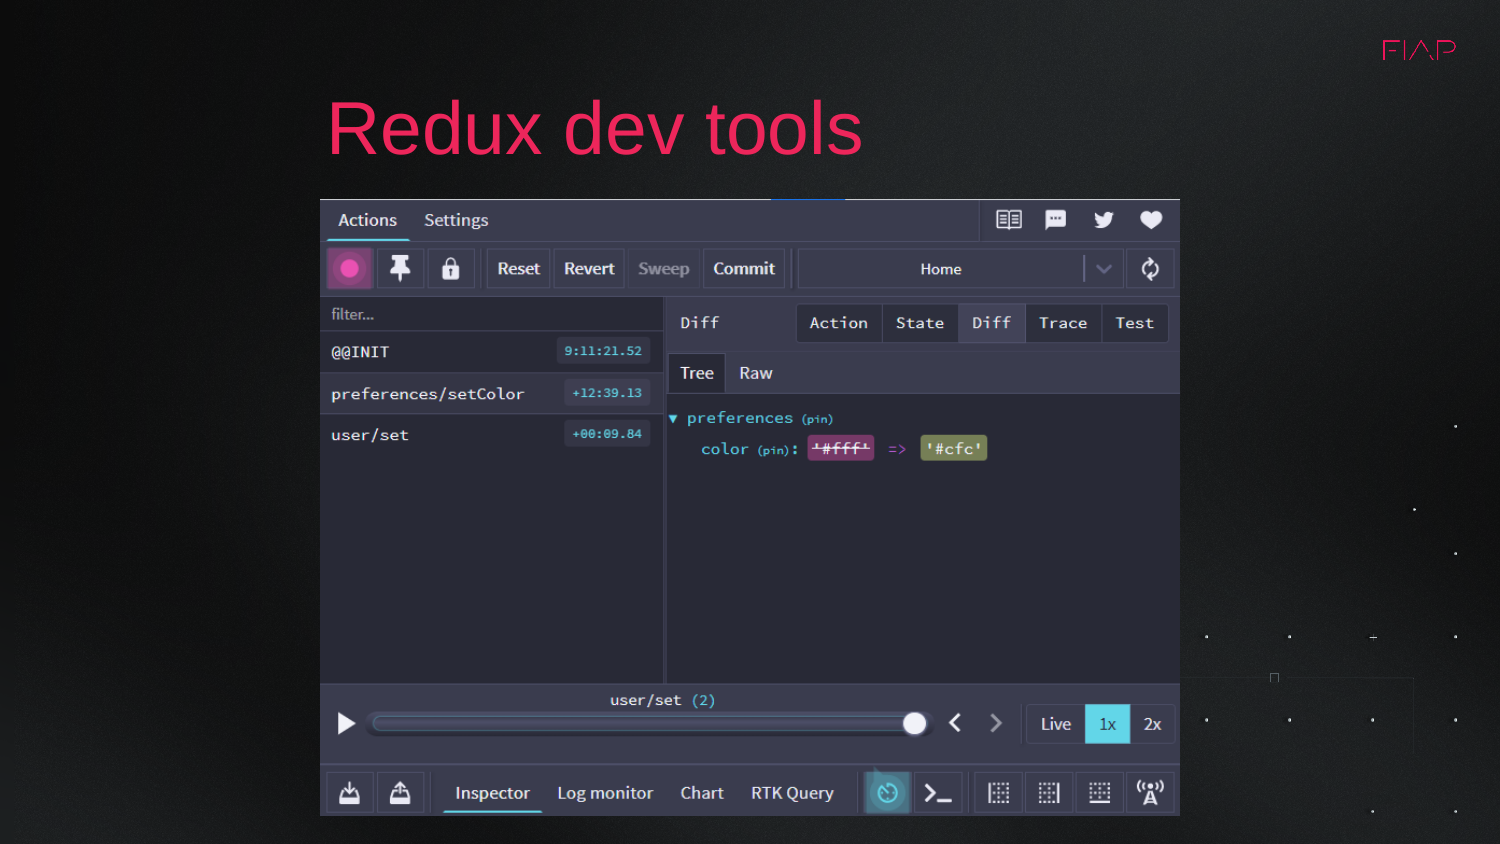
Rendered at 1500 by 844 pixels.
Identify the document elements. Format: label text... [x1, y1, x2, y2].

picture [0, 0, 1500, 844]
text_box Redux dev tools [311, 72, 1126, 177]
